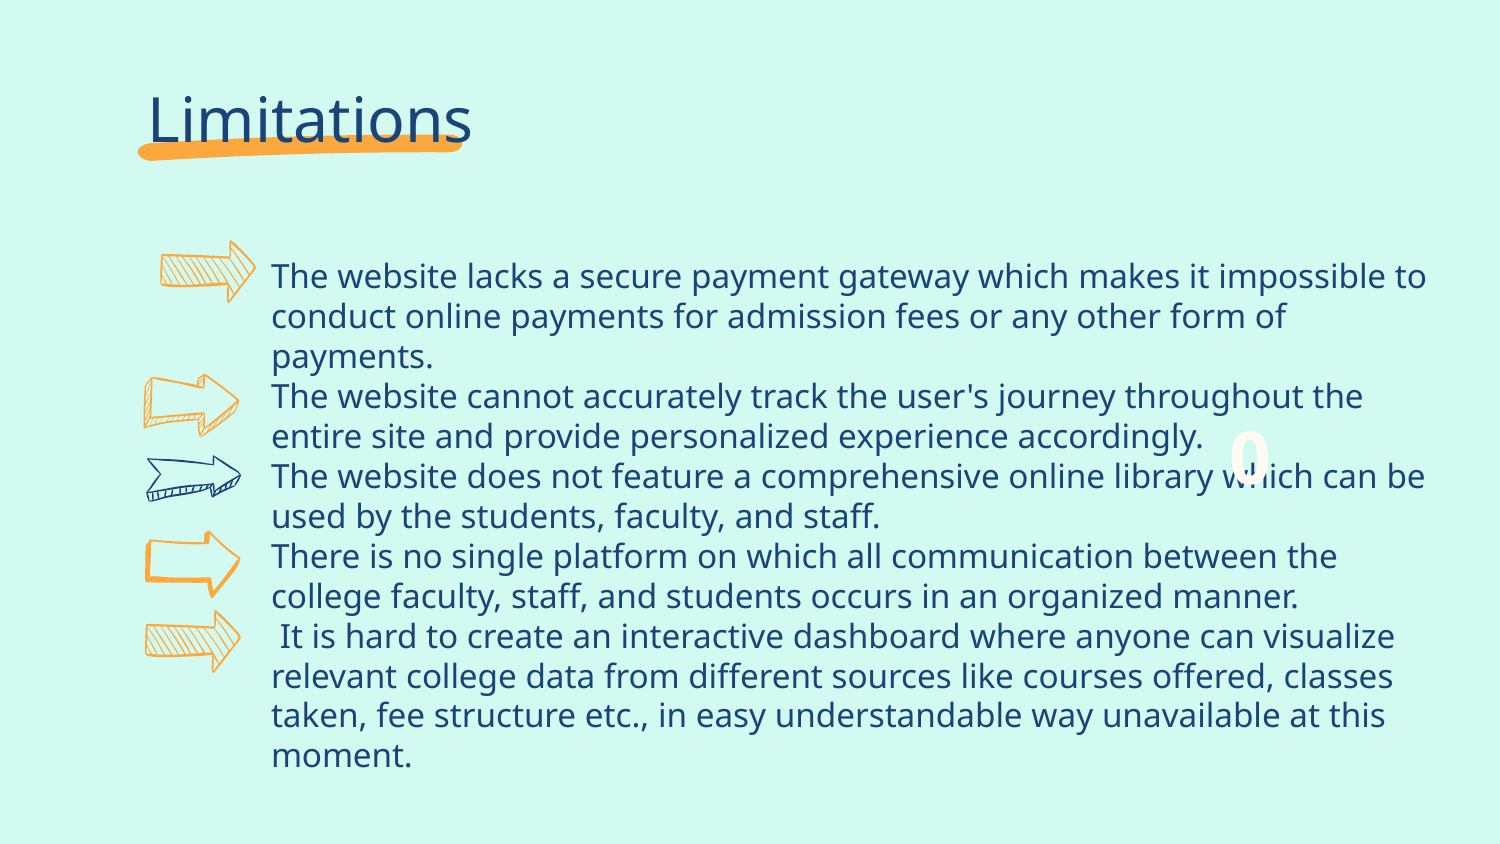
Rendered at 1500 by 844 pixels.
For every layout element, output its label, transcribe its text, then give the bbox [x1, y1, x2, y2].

title Limitations [132, 78, 1398, 158]
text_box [169, 430, 217, 527]
text_box [145, 609, 241, 674]
text_box [160, 239, 256, 304]
text_box [1103, 186, 1398, 334]
text_box 0 [1177, 415, 1324, 495]
text_box The website lacks a secure payment gateway which makes it impossible to conduct online payments for admission fees or any other form of payments. The website cannot accurately track the user's journey throughout the entire site and provide personalized experience accordingly. The website does not feature a comprehensive online library which can be used by the students, faculty, and staff. There is no single platform on which all communication between the college faculty, staff, and students occurs in an organized manner. It is hard to create an interactive dashboard where anyone can visualize relevant college data from different sources like courses offered, classes taken, fee structure etc., in easy understandable way unavailable at this moment. [256, 186, 1461, 844]
text_box [145, 533, 241, 599]
text_box [143, 373, 240, 429]
